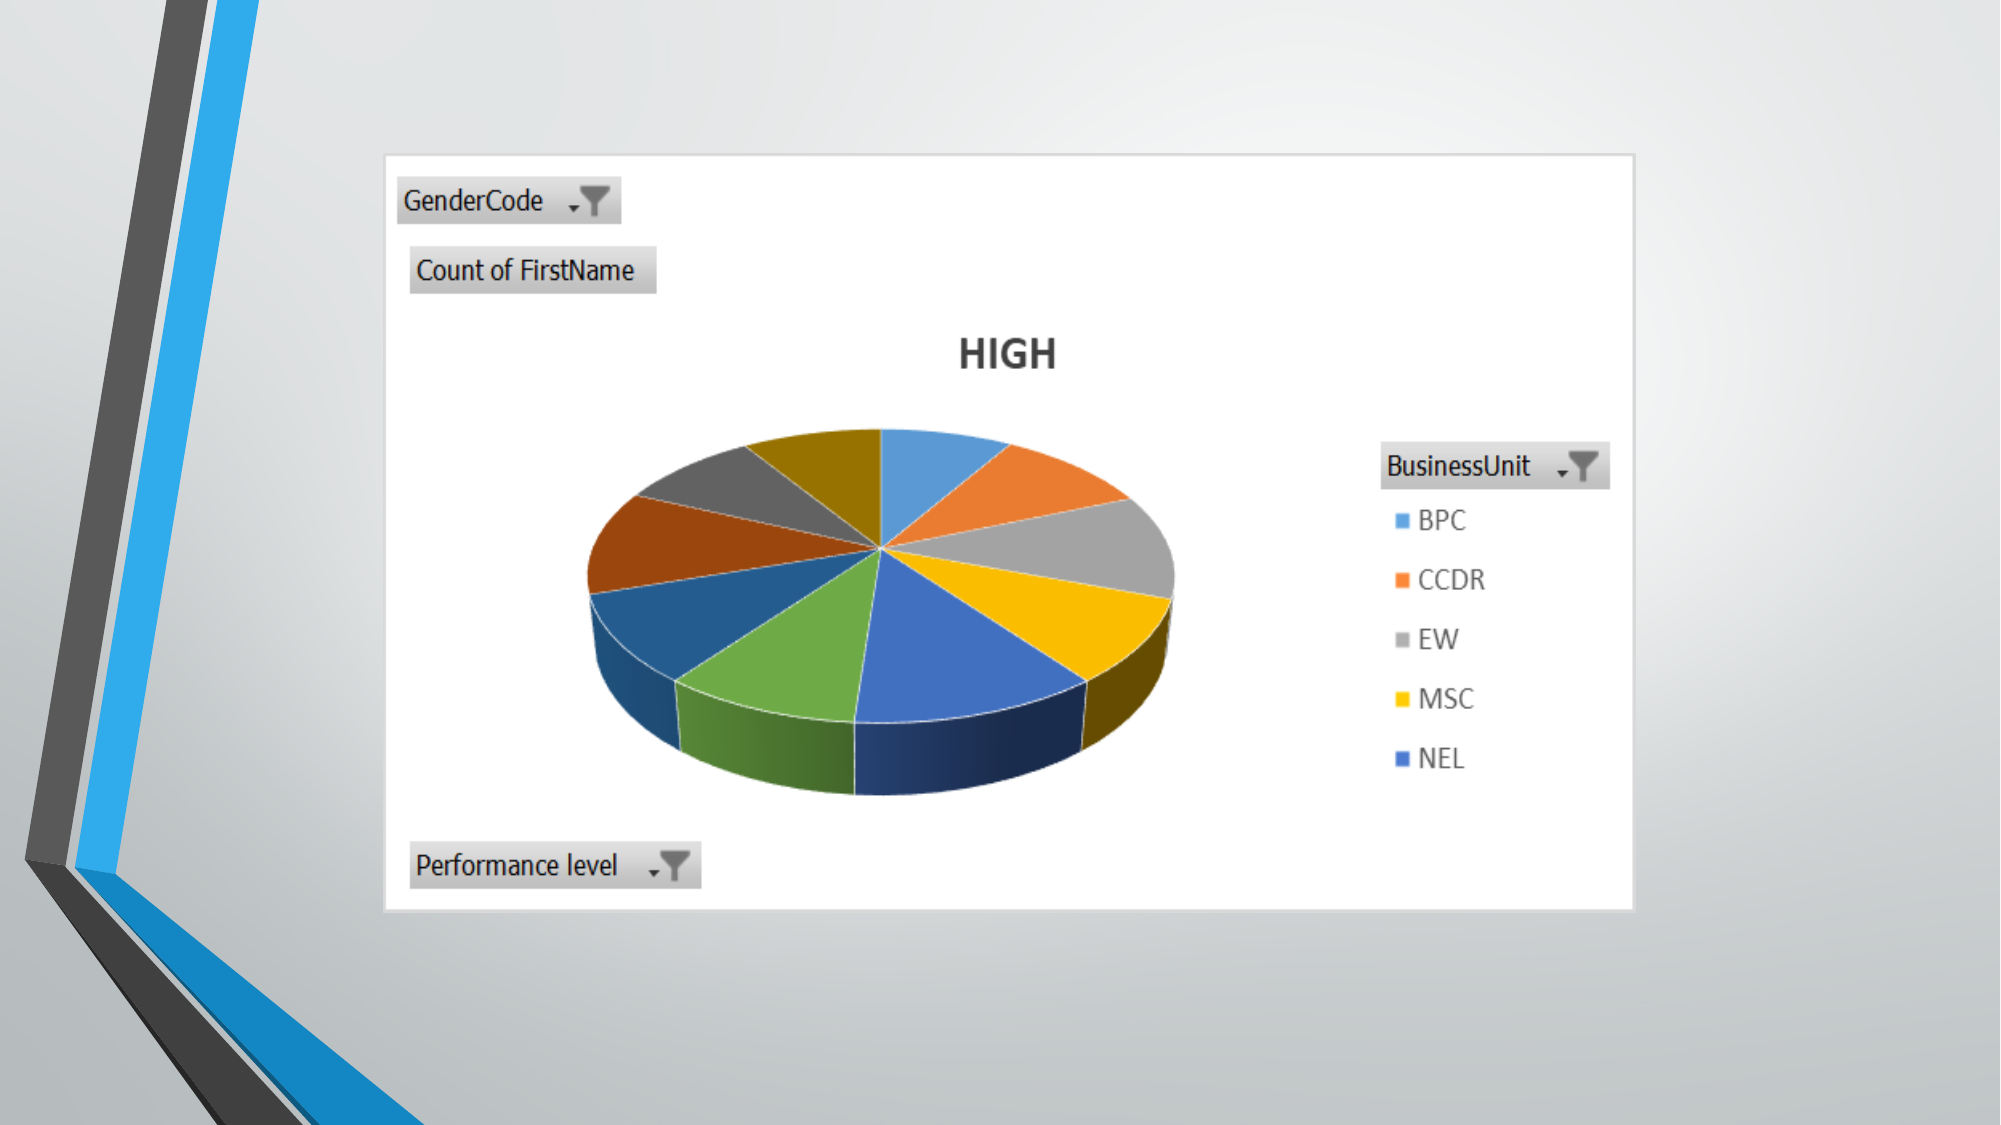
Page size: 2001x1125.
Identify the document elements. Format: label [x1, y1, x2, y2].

picture [383, 152, 1636, 914]
